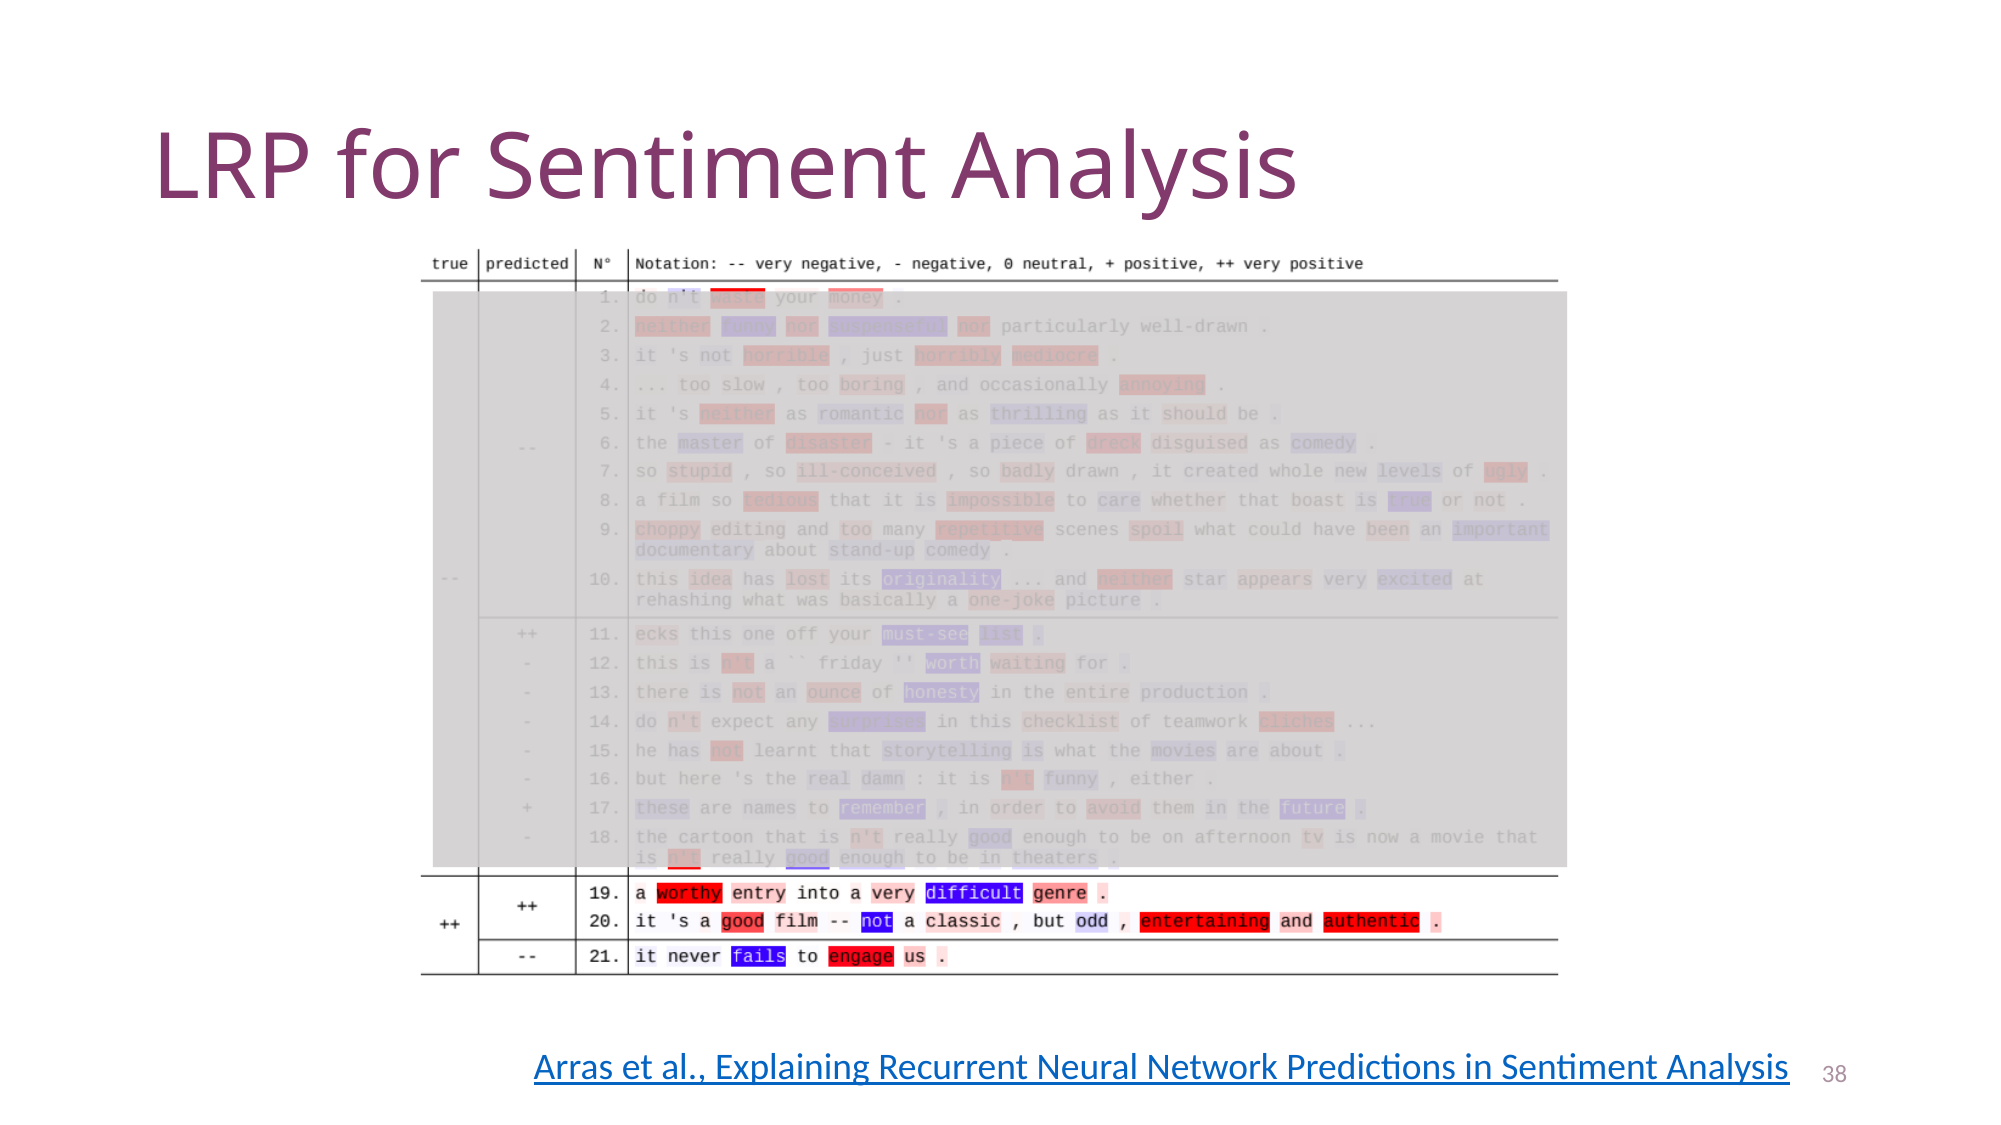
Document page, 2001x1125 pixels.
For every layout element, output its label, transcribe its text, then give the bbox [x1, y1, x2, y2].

slide_number 38 [1412, 1042, 1863, 1103]
text_box Arras et al., Explaining Recurrent Neural Network Predictions in Sentiment Analysis [518, 1034, 2000, 1095]
title LRP for Sentiment Analysis [137, 59, 1863, 278]
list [404, 242, 1596, 997]
